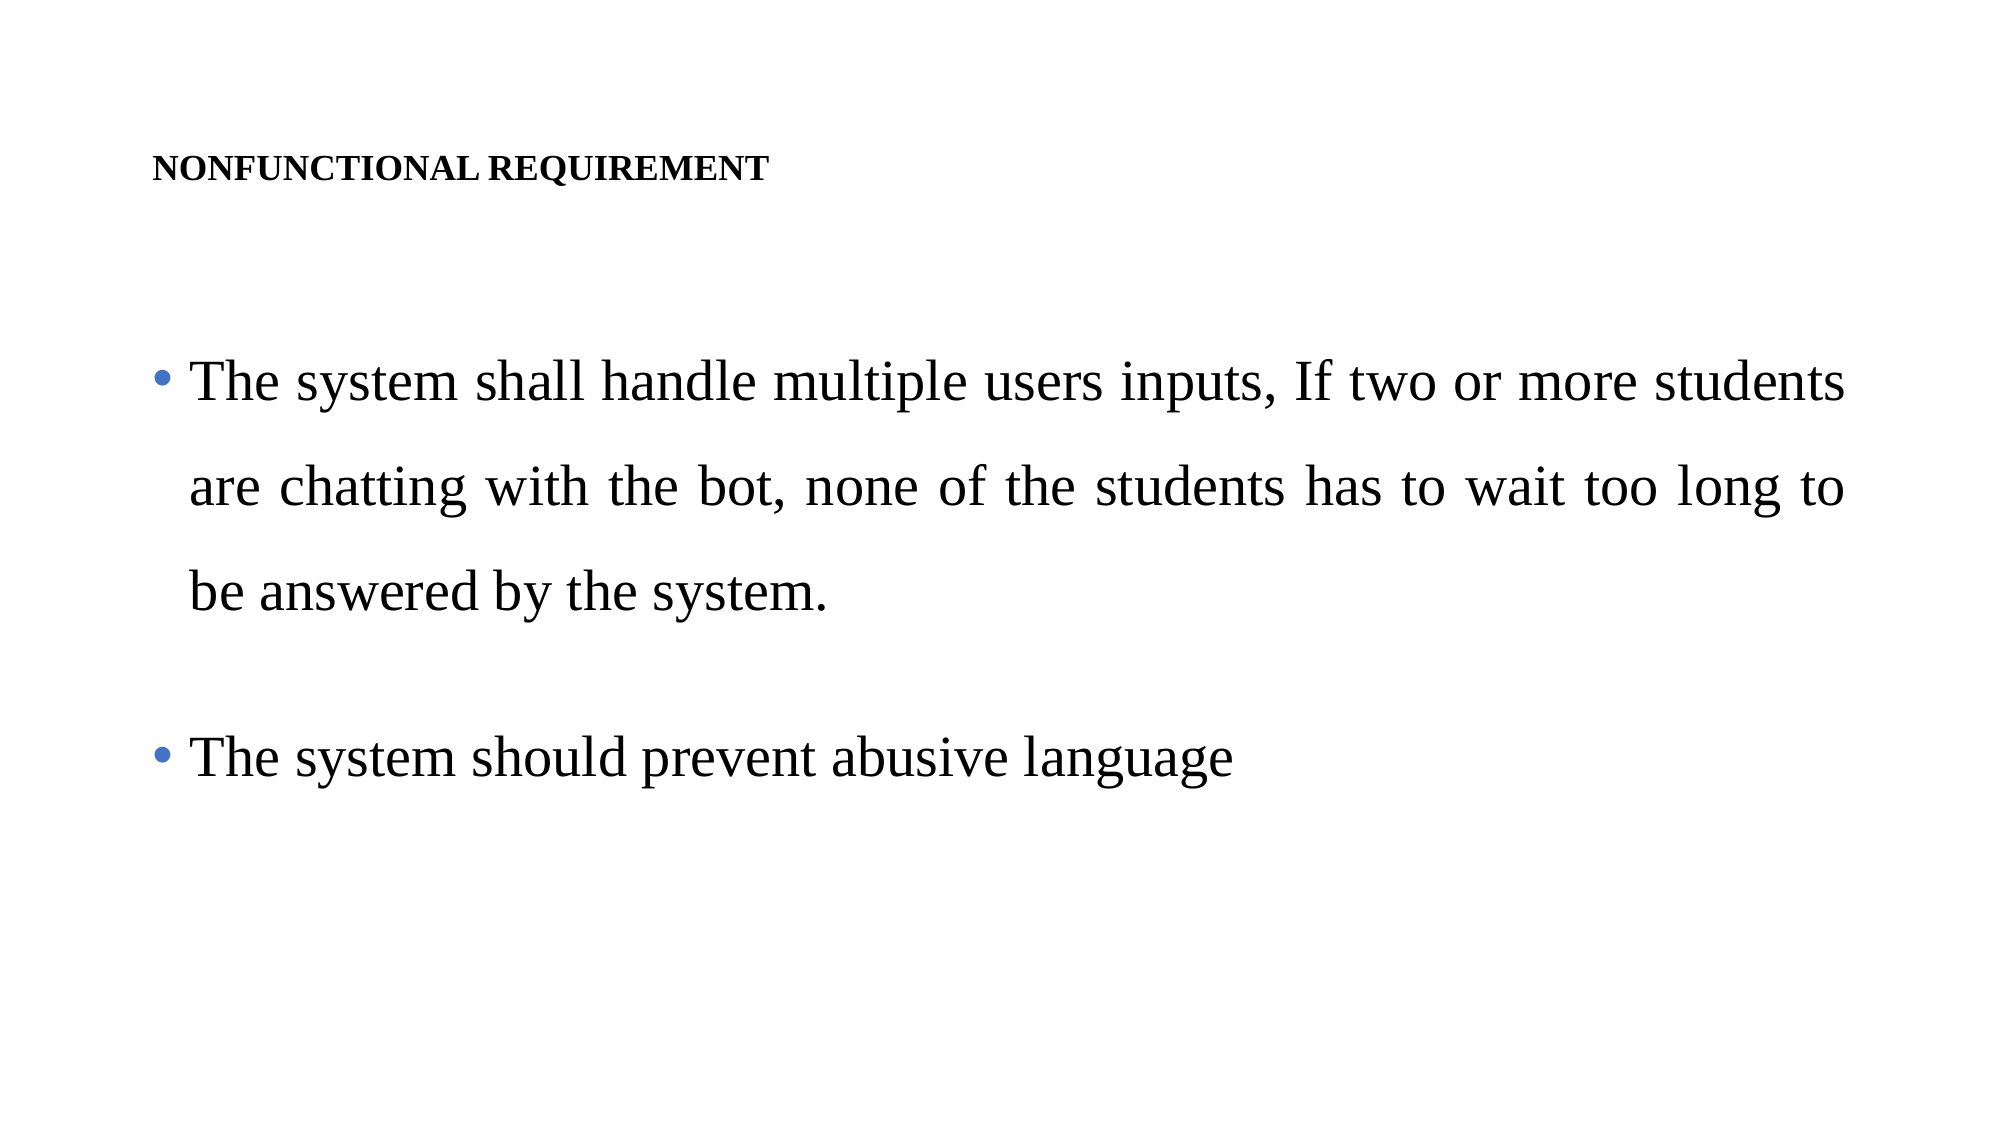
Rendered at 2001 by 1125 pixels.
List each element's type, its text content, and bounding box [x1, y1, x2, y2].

title NONFUNCTIONAL REQUIREMENT [137, 59, 1863, 278]
list The system shall handle multiple users inputs, If two or more students are chatting with the bot, none of the students has to wait too long to be answered by the system. The system should prevent abusive language [137, 299, 1863, 1014]
